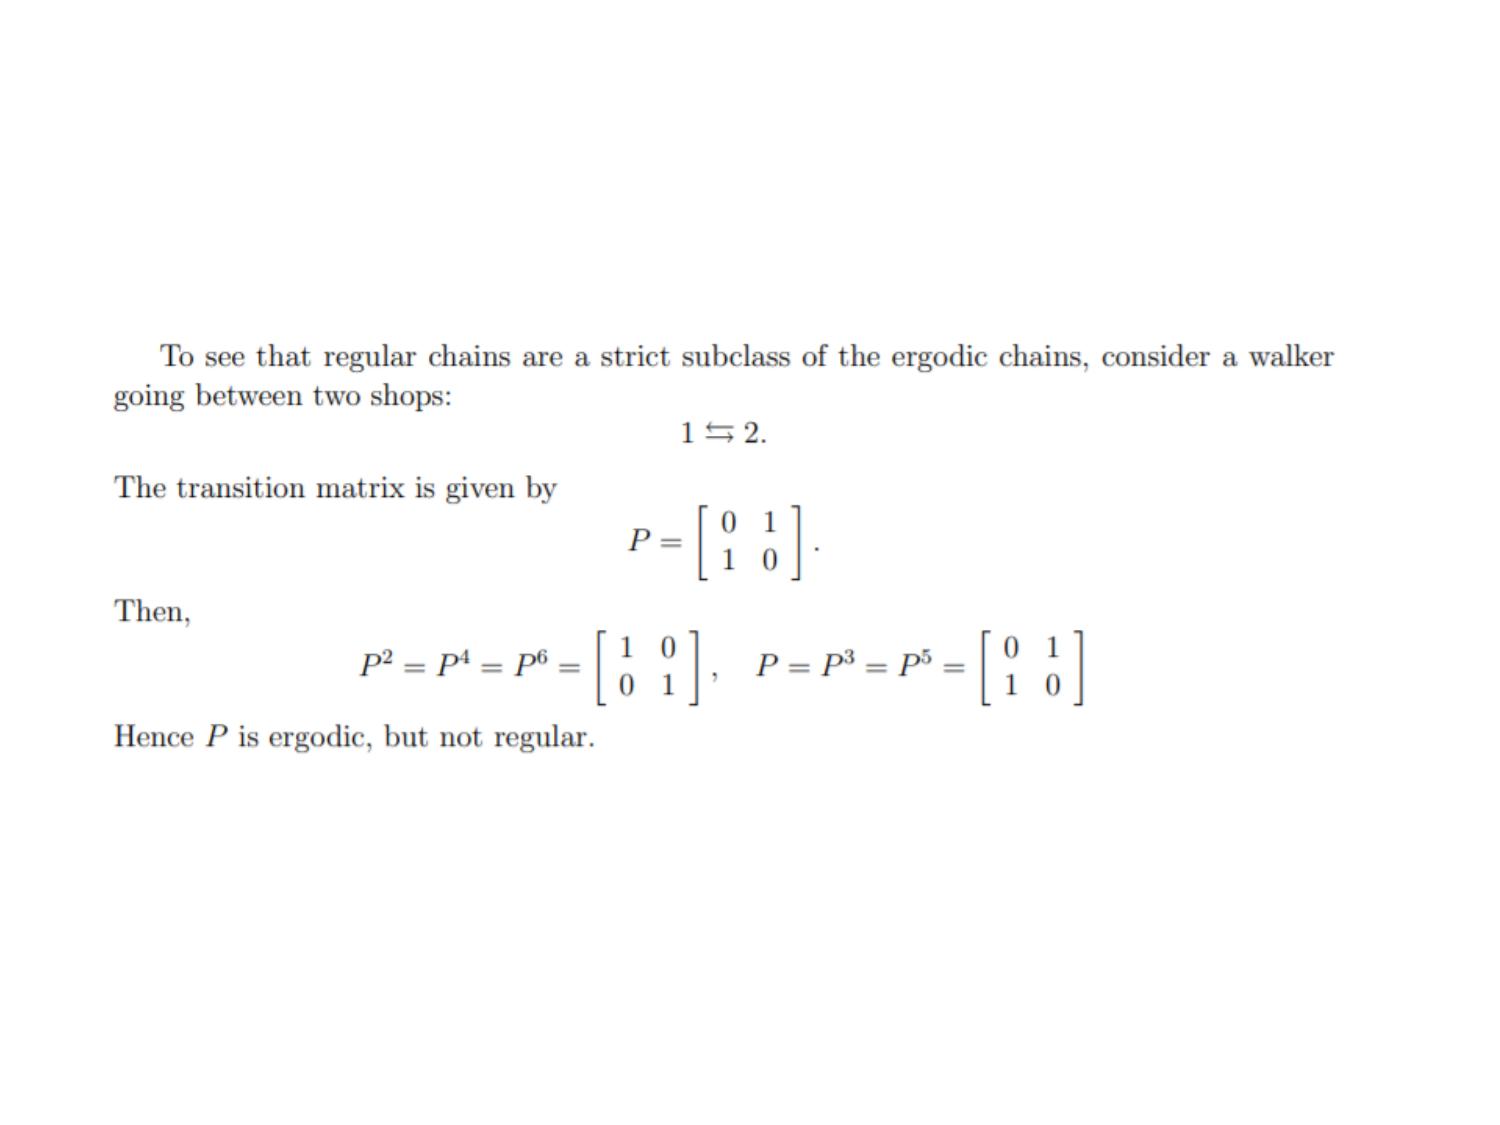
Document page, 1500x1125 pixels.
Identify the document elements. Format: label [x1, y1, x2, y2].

picture [59, 337, 1441, 787]
